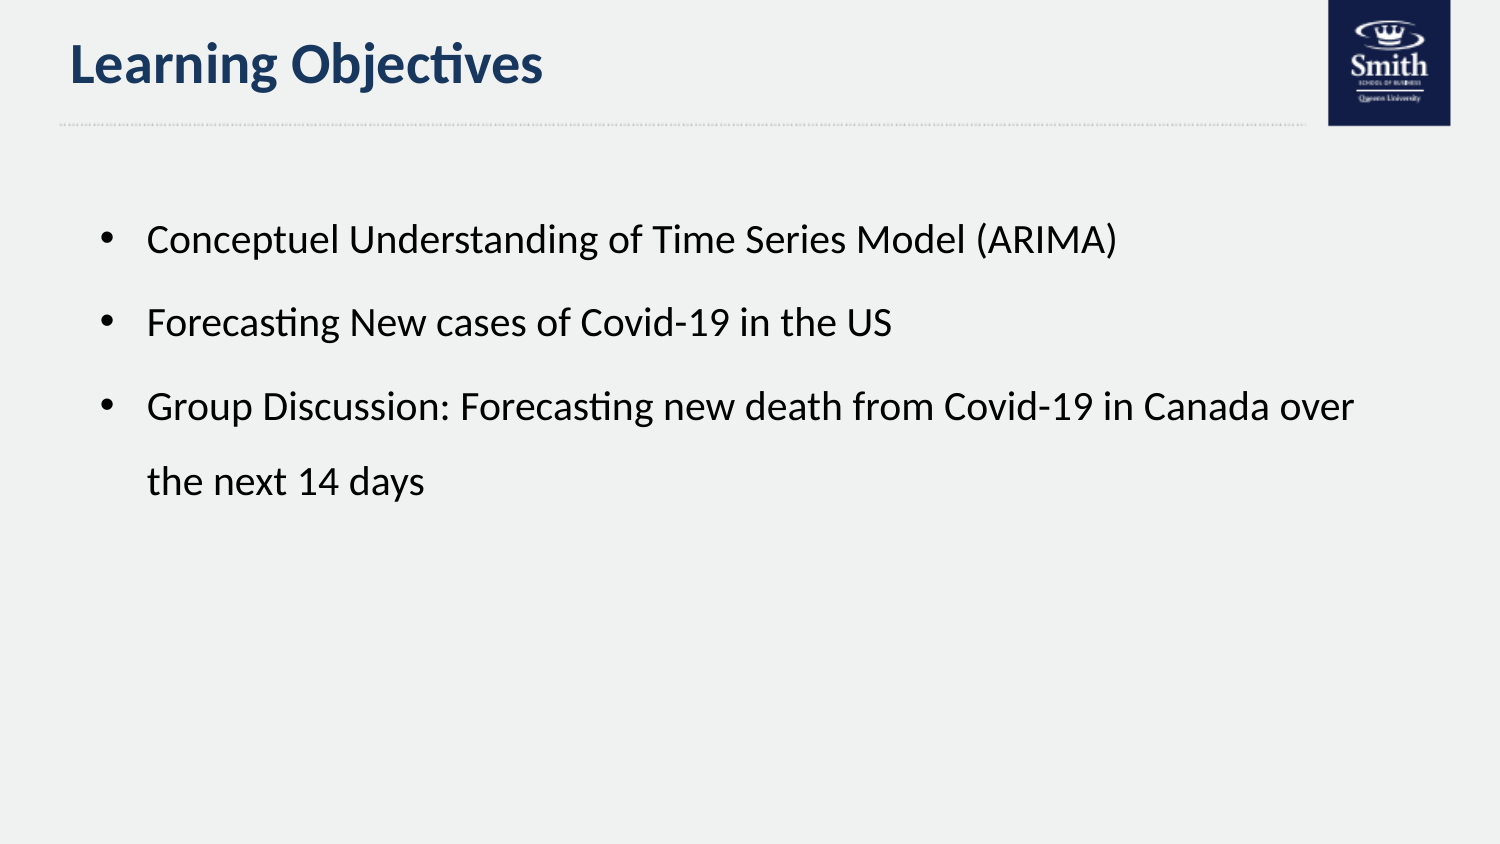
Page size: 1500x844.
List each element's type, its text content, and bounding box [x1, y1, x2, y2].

list Conceptuel Understanding of Time Series Model (ARIMA) Forecasting New cases of Covid-19 in the US Group Discussion: Forecasting new death from Covid-19 in Canada over the next 14 days [11, 180, 1401, 809]
title Learning Objectives [57, 7, 1288, 114]
